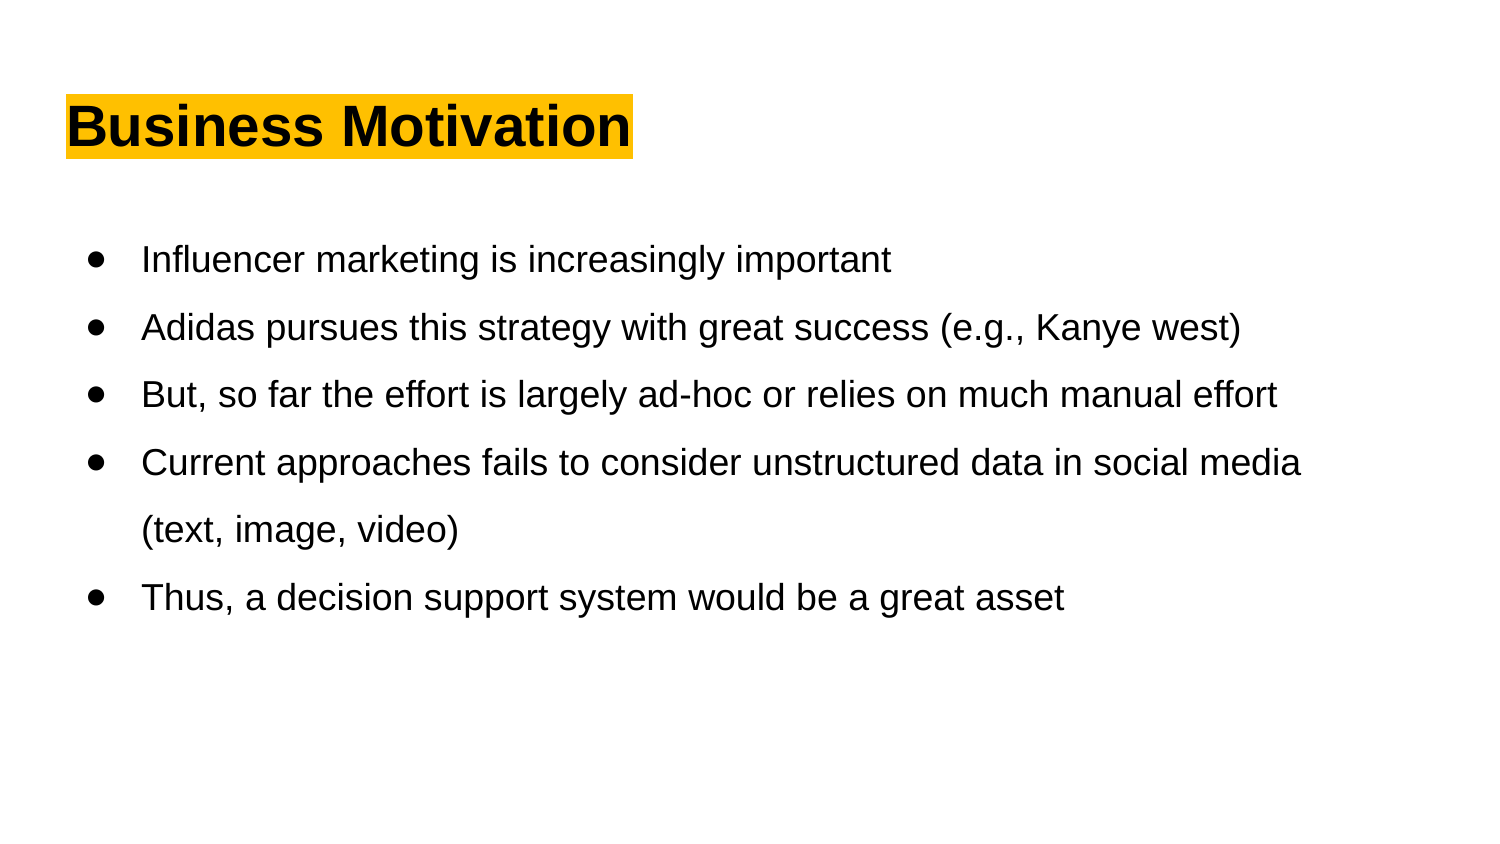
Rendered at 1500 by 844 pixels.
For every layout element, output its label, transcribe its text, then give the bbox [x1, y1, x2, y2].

title Business Motivation [51, 72, 1449, 167]
list Influencer marketing is increasingly important Adidas pursues this strategy with great success (e.g., Kanye west) But, so far the effort is largely ad-hoc or relies on much manual effort Current approaches fails to consider unstructured data in social media (text, image, video) Thus, a decision support system would be a great asset [51, 197, 1334, 723]
